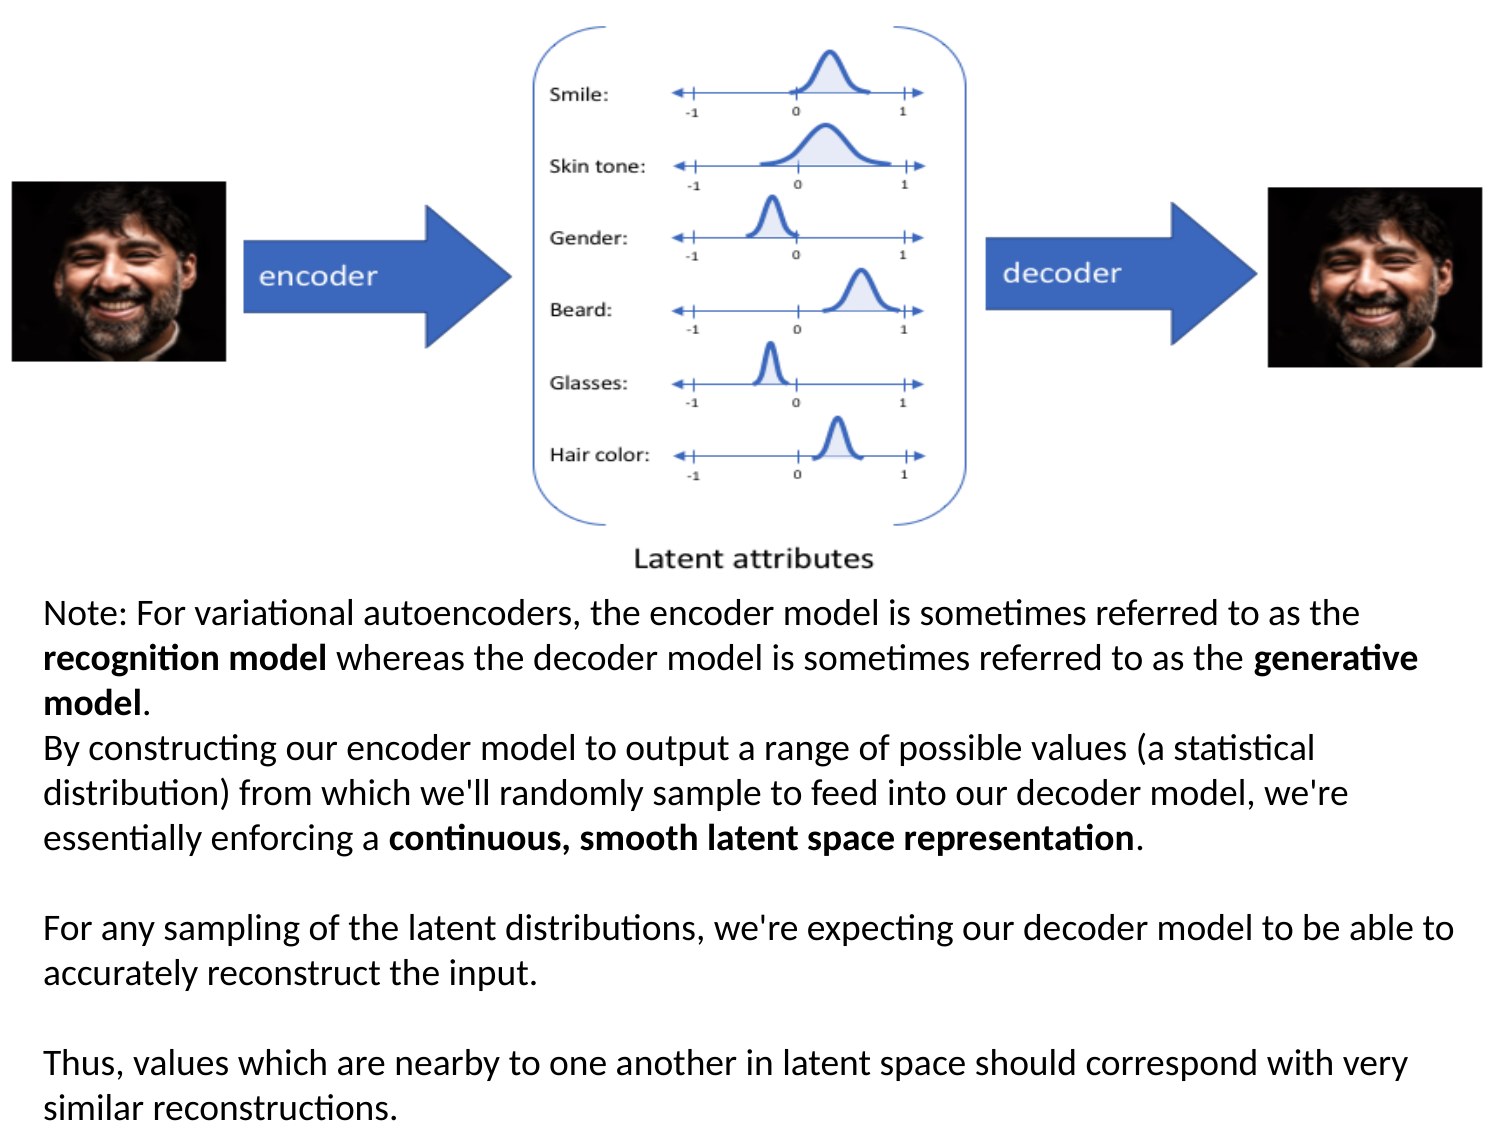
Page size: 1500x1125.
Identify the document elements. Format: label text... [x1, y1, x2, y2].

text_box Note: For variational autoencoders, the encoder model is sometimes referred to as the recognition model whereas the decoder model is sometimes referred to as the generative model. By constructing our encoder model to output a range of possible values (a statistical distribution) from which we'll randomly sample to feed into our decoder model, we're essentially enforcing a continuous, smooth latent space representation. For any sampling of the latent distributions, we're expecting our decoder model to be able to accurately reconstruct the input. Thus, values which are nearby to one another in latent space should correspond with very similar reconstructions. [28, 580, 1472, 1125]
picture [0, 25, 1500, 580]
